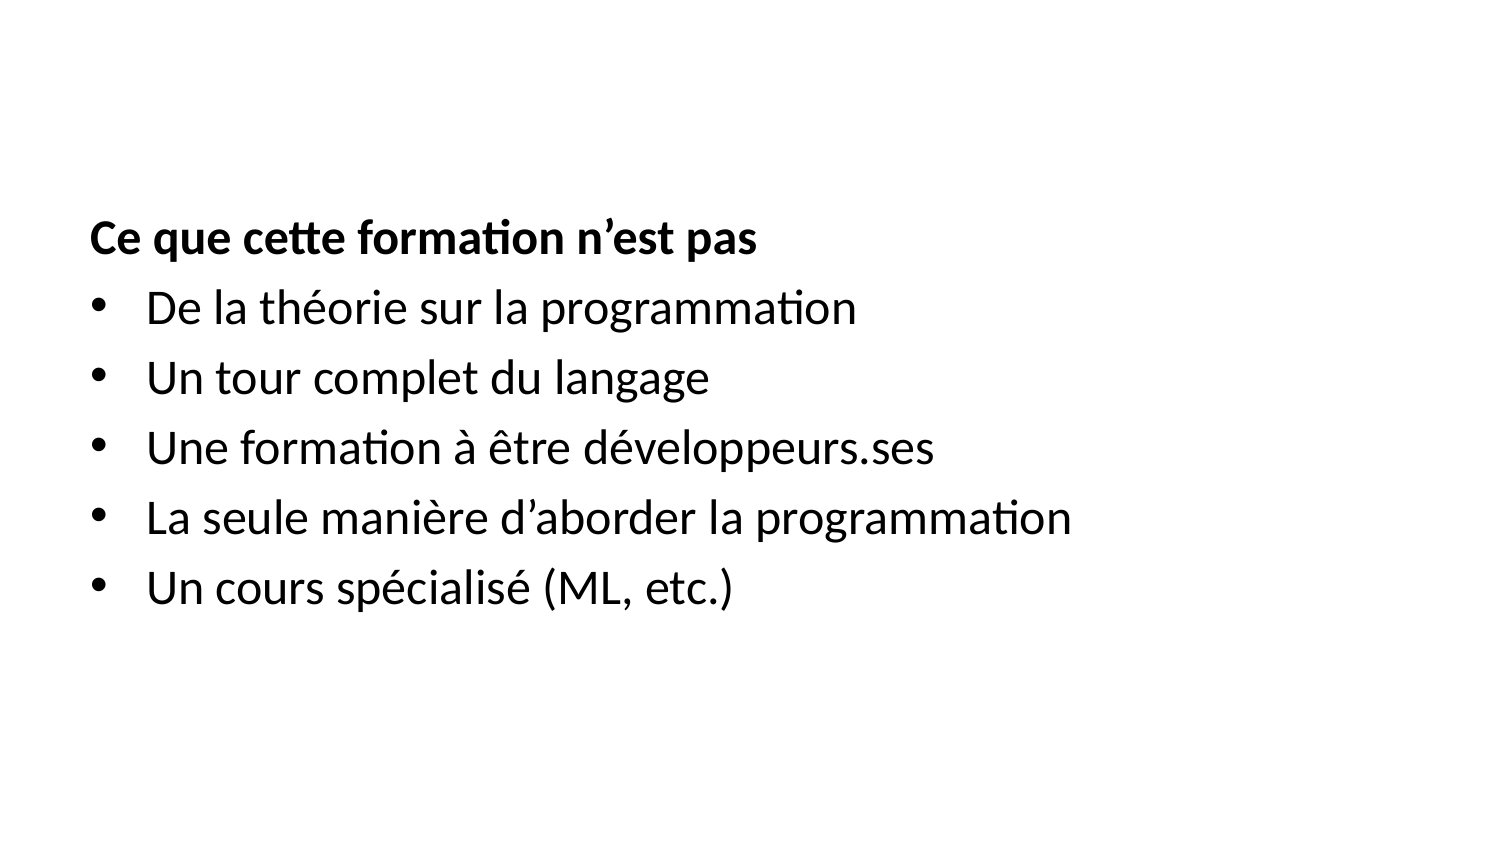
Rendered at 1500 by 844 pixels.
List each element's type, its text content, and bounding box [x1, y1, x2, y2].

list Ce que cette formation n’est pas De la théorie sur la programmation Un tour complet du langage Une formation à être développeurs.ses La seule manière d’aborder la programmation Un cours spécialisé (ML, etc.) [75, 196, 1425, 754]
